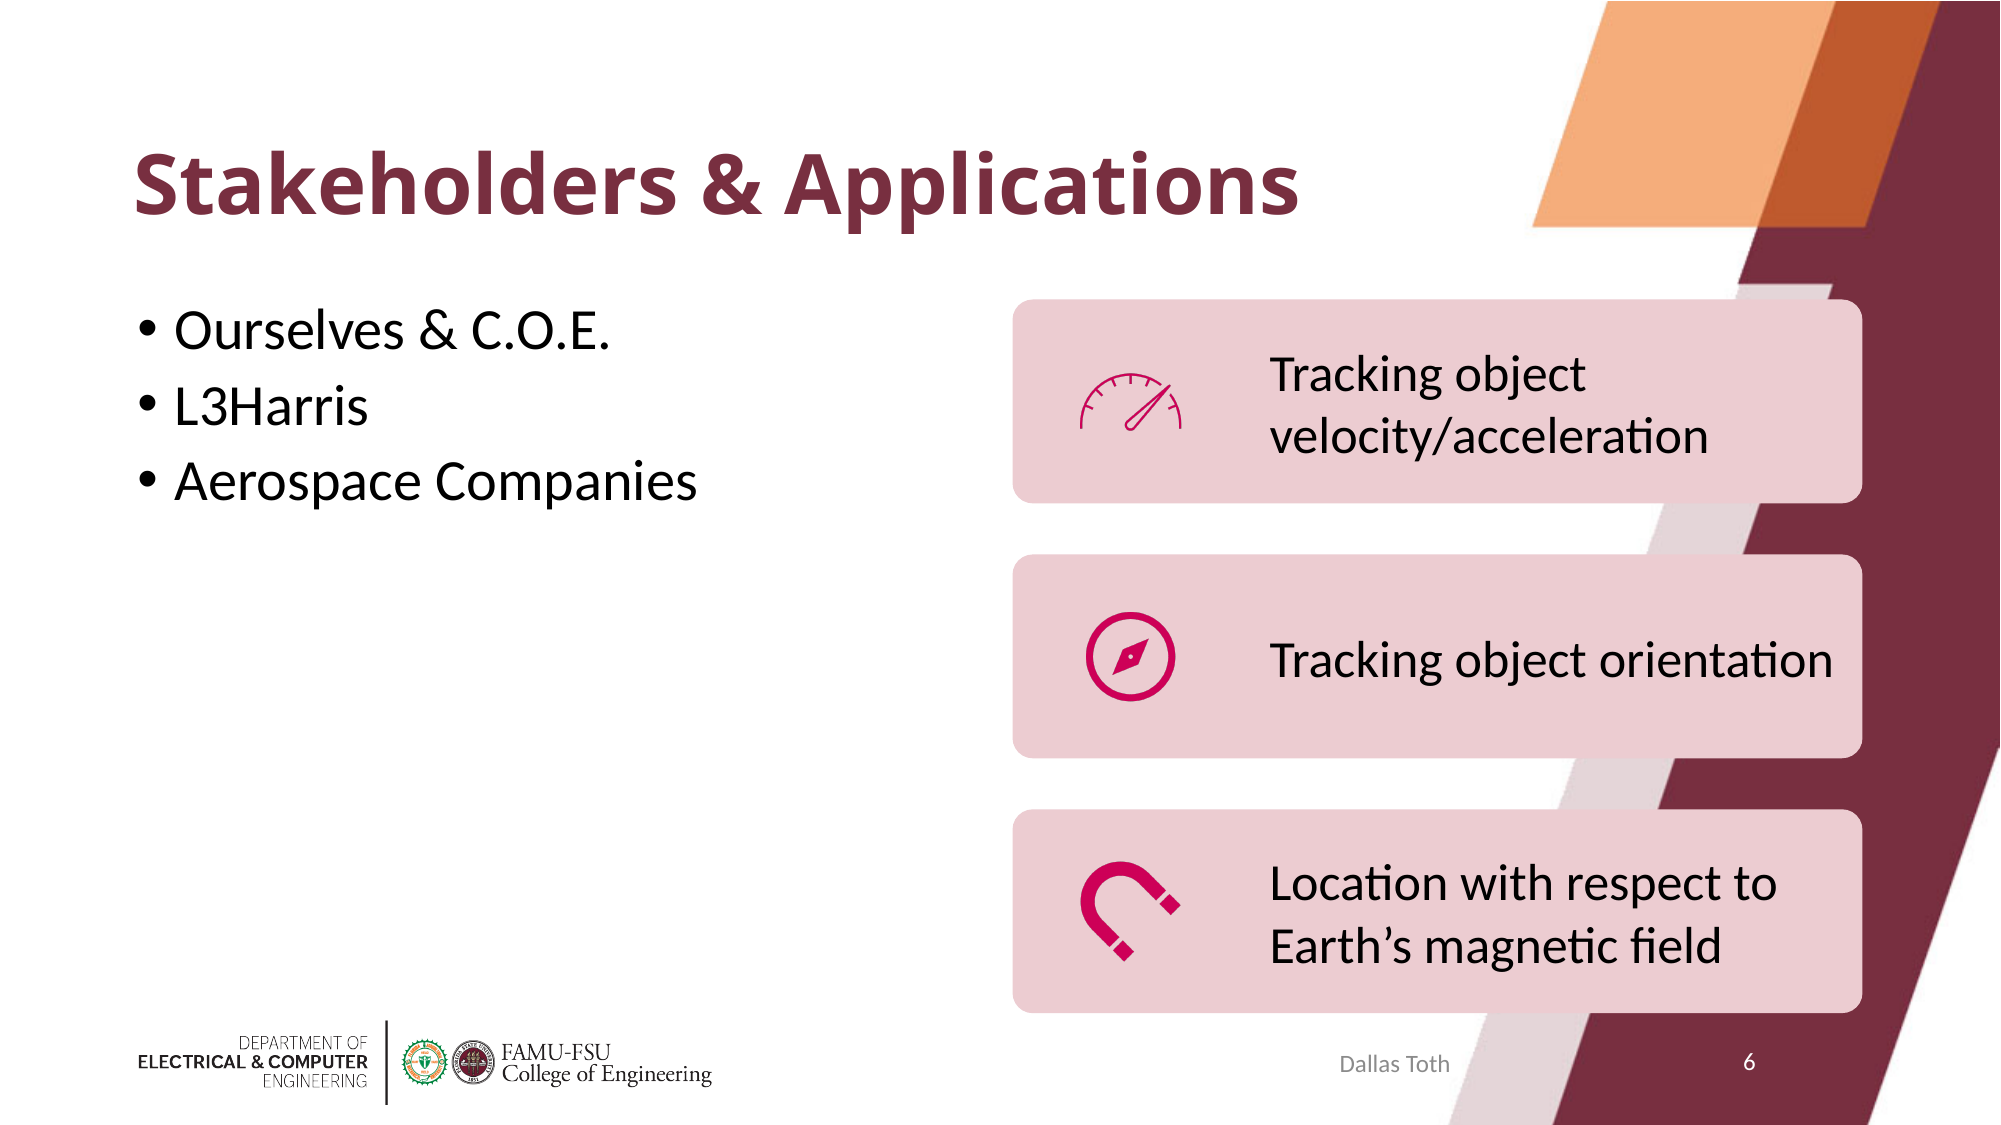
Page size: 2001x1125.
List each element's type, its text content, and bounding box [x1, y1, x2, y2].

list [1012, 299, 1863, 1014]
picture [0, 1, 2000, 1125]
slide_number 6 [1689, 1038, 1810, 1084]
text_box Ourselves & C.O.E. L3Harris Aerospace Companies [137, 299, 988, 1014]
footer Dallas Toth [1047, 1041, 1466, 1084]
title Stakeholders & Applications [133, 75, 1526, 233]
